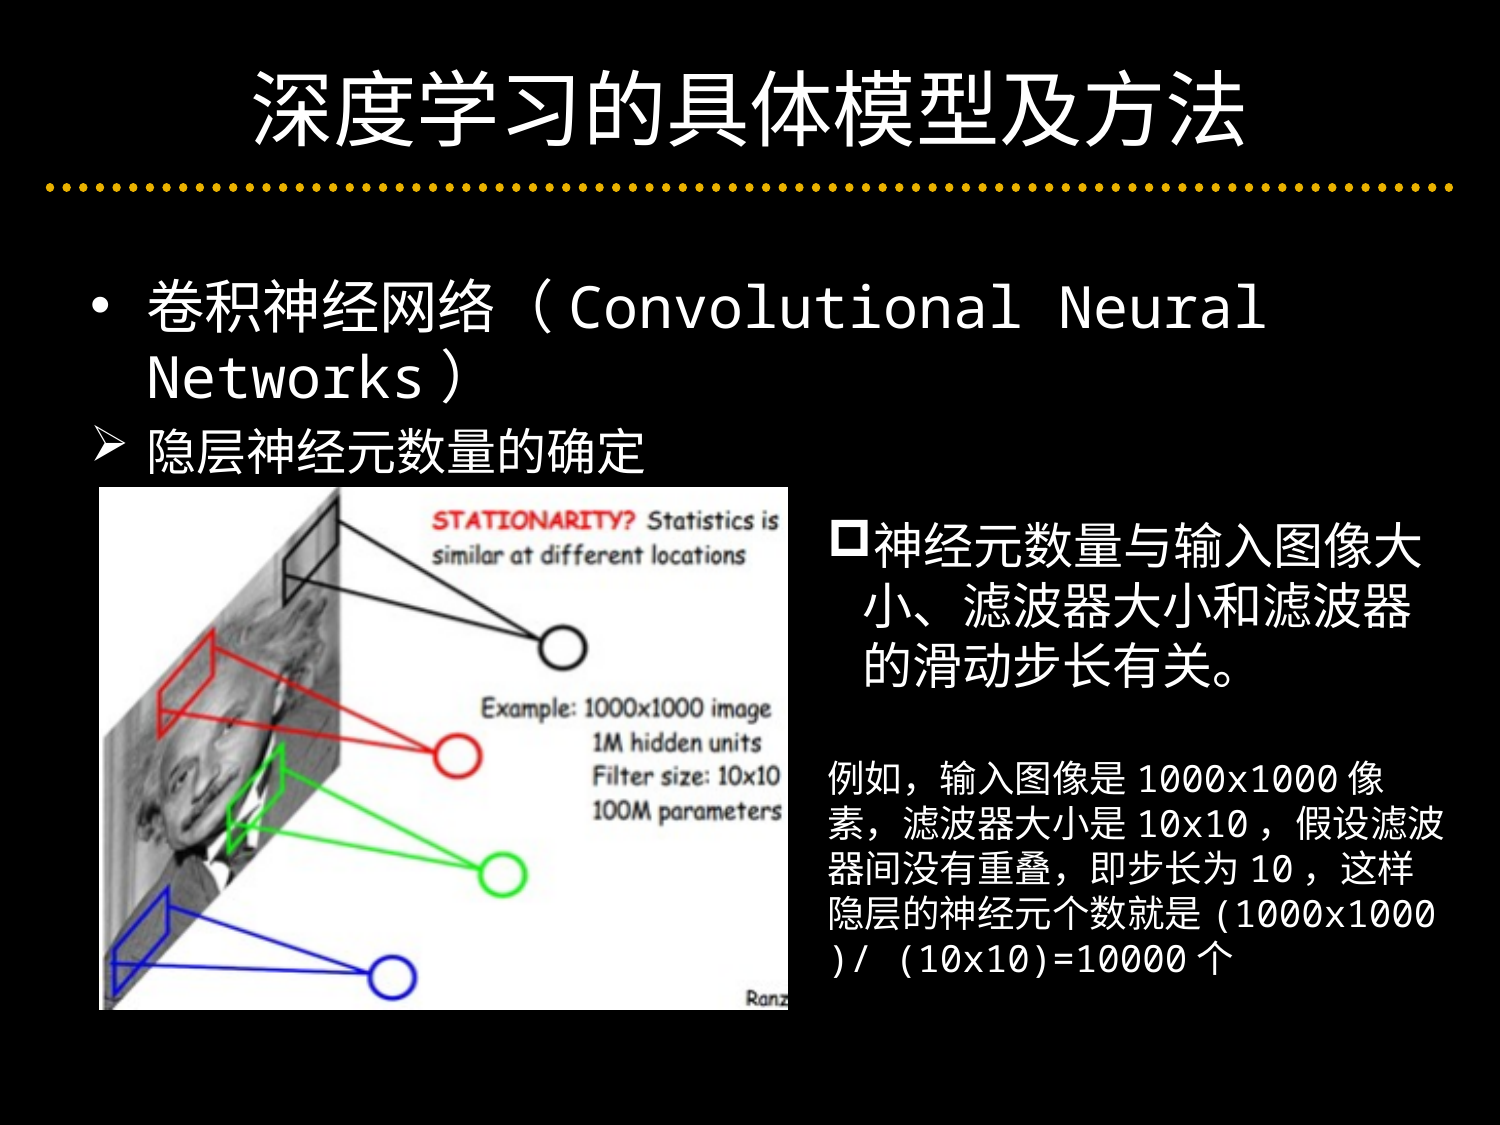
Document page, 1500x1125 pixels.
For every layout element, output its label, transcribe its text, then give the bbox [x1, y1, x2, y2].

list 卷积神经网络（Convolutional Neural Networks） 隐层神经元数量的确定 [74, 262, 1500, 1006]
title 深度学习的具体模型及方法 [74, 13, 1426, 186]
title 深度学习的具体模型及方法 [74, 196, 1426, 202]
picture [99, 487, 788, 1010]
text_box 神经元数量与输入图像大小、滤波器大小和滤波器的滑动步长有关。 例如，输入图像是1000x1000像素，滤波器大小是10x10，假设滤波器间没有重叠，即步长为10，这样隐层的神经元个数就是(1000x1000 )/ (10x10)=10000个 [812, 507, 1463, 988]
